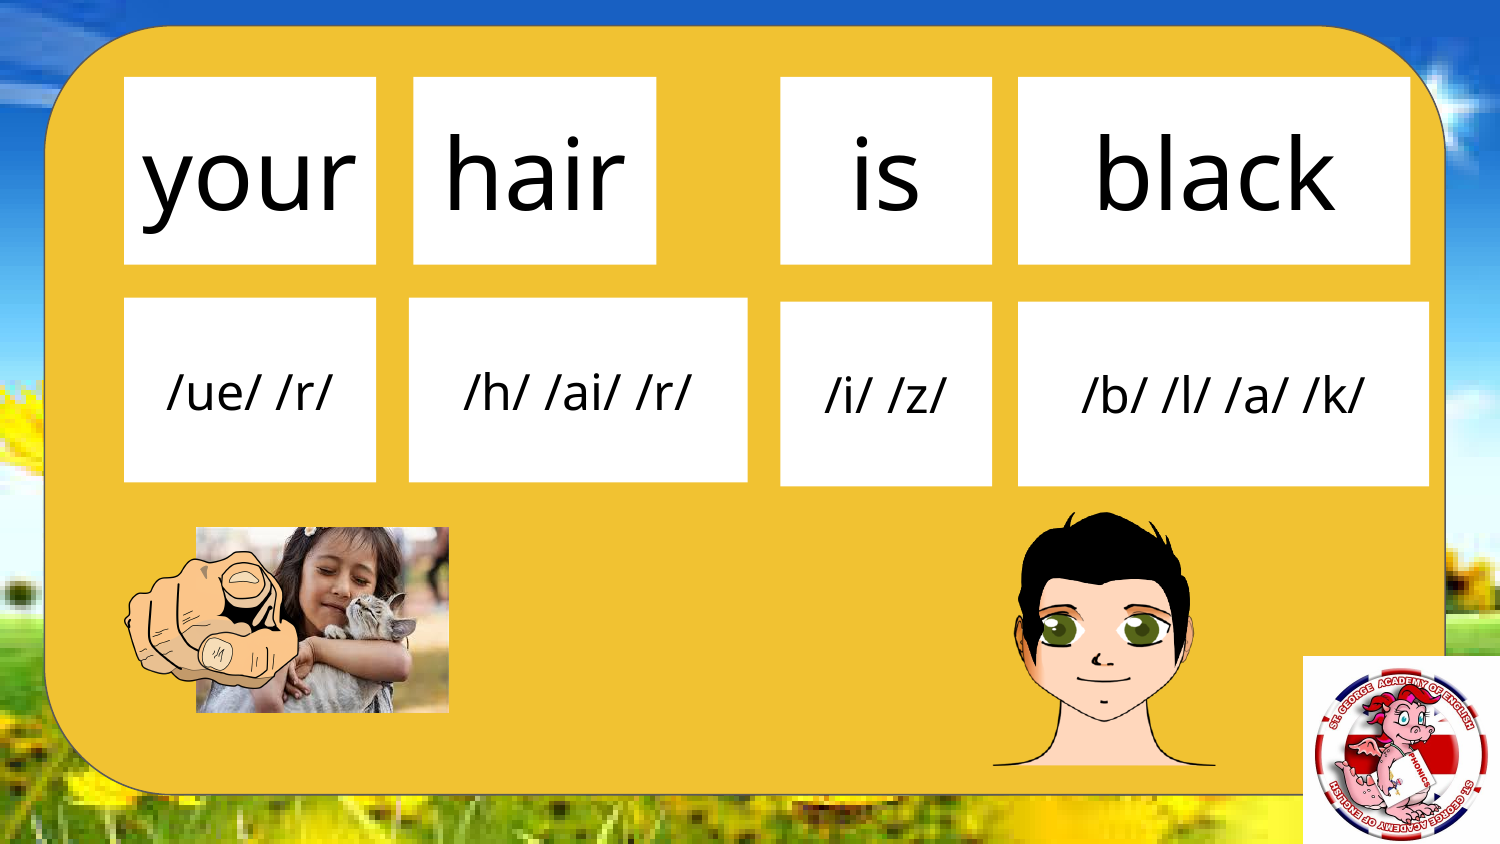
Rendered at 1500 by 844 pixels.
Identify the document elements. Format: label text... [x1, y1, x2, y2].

text_box black [1018, 76, 1411, 265]
text_box /h/ /ai/ /r/ [408, 297, 748, 483]
text_box is [780, 76, 993, 265]
text_box your [124, 76, 377, 265]
text_box [44, 25, 1446, 795]
text_box /i/ /z/ [780, 301, 993, 487]
picture [0, 0, 1500, 844]
text_box /ue/ /r/ [124, 297, 377, 483]
text_box /b/ /l/ /a/ /k/ [1018, 301, 1430, 487]
text_box hair [413, 76, 657, 265]
